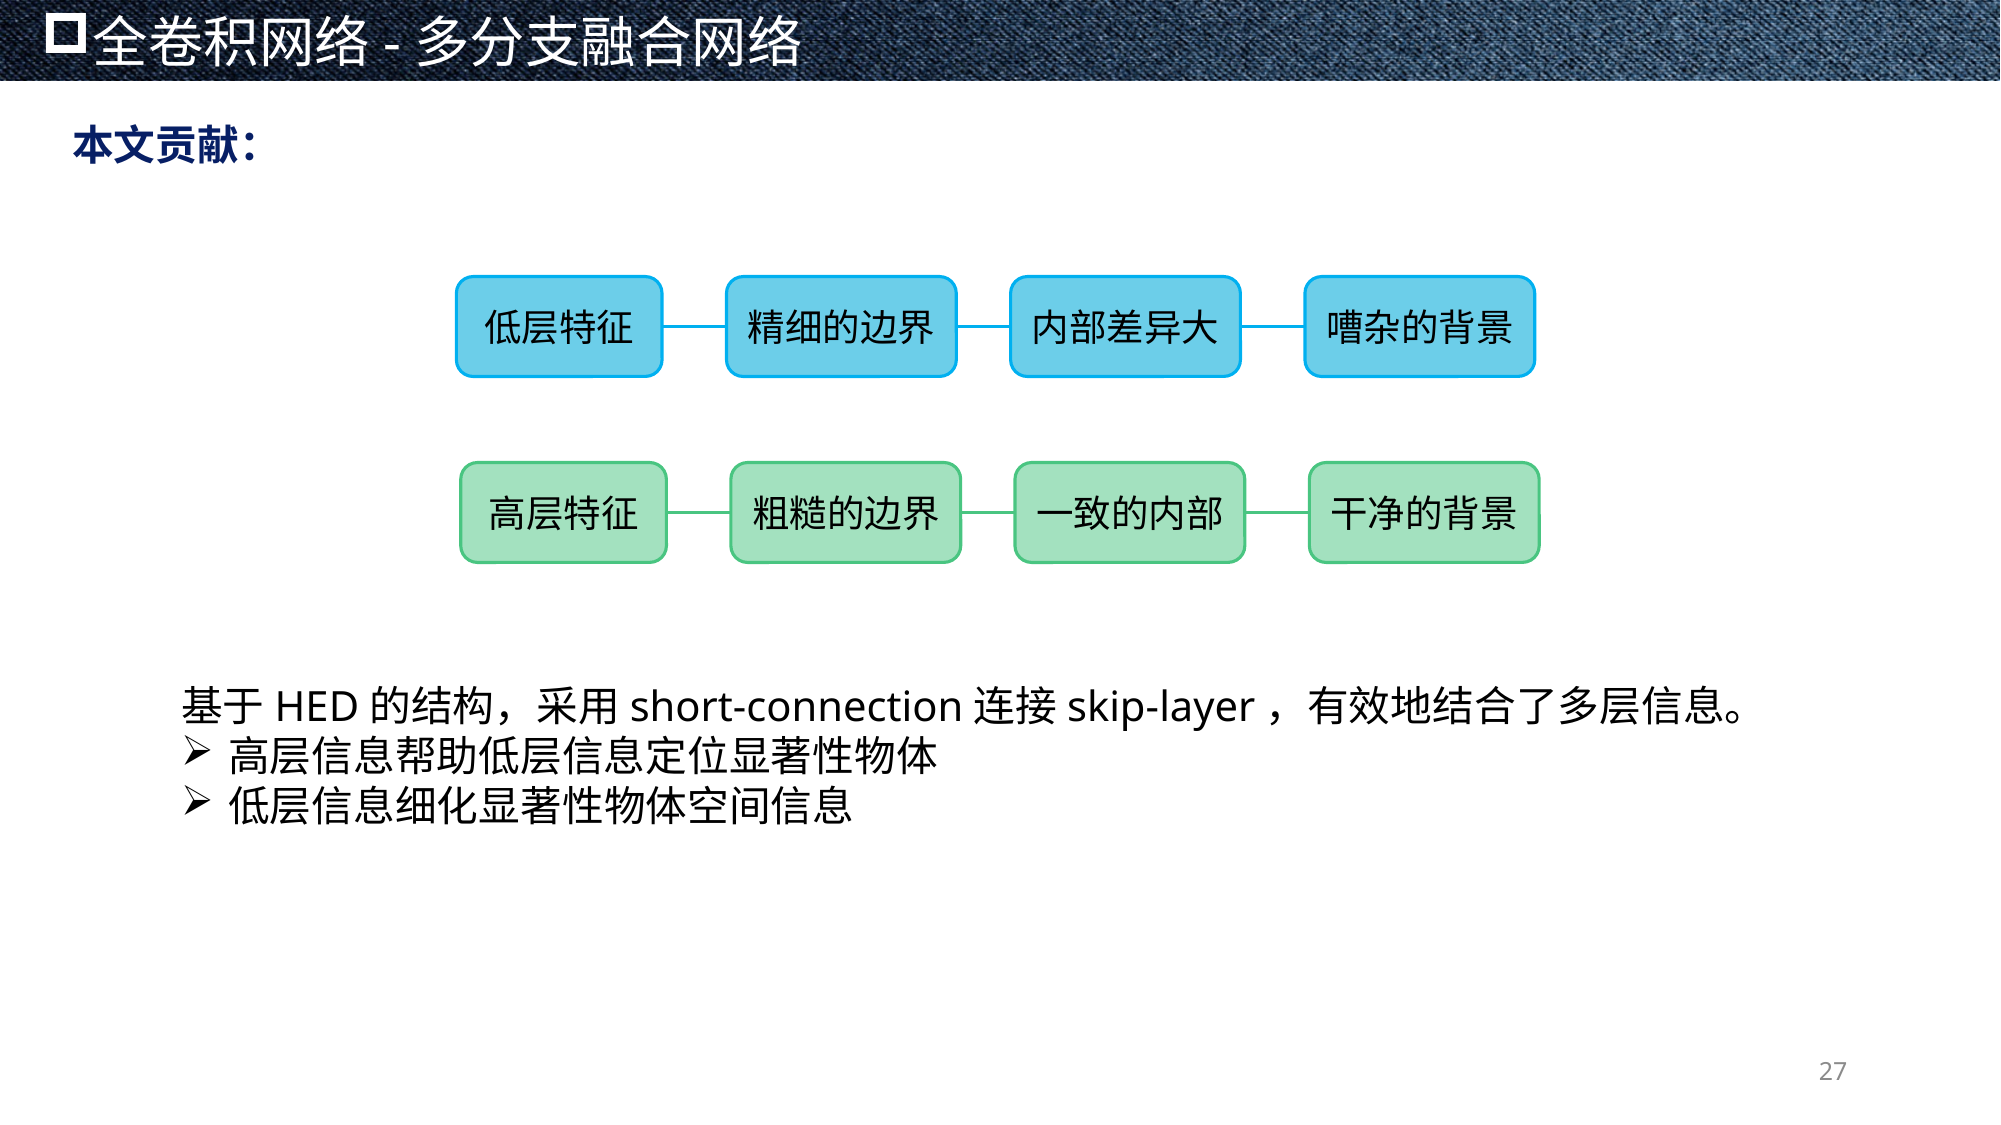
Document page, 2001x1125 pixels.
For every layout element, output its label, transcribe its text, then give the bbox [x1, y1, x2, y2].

text_box 本文贡献： [57, 111, 1249, 177]
slide_number 27 [1412, 1042, 1863, 1103]
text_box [460, 462, 1540, 563]
text_box 基于HED的结构，采用short-connection连接skip-layer，有效地结合了多层信息。 高层信息帮助低层信息定位显著性物体 低层信息细化显著性物体空间信息 [166, 672, 1864, 838]
picture [0, 0, 2000, 81]
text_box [456, 276, 1535, 377]
